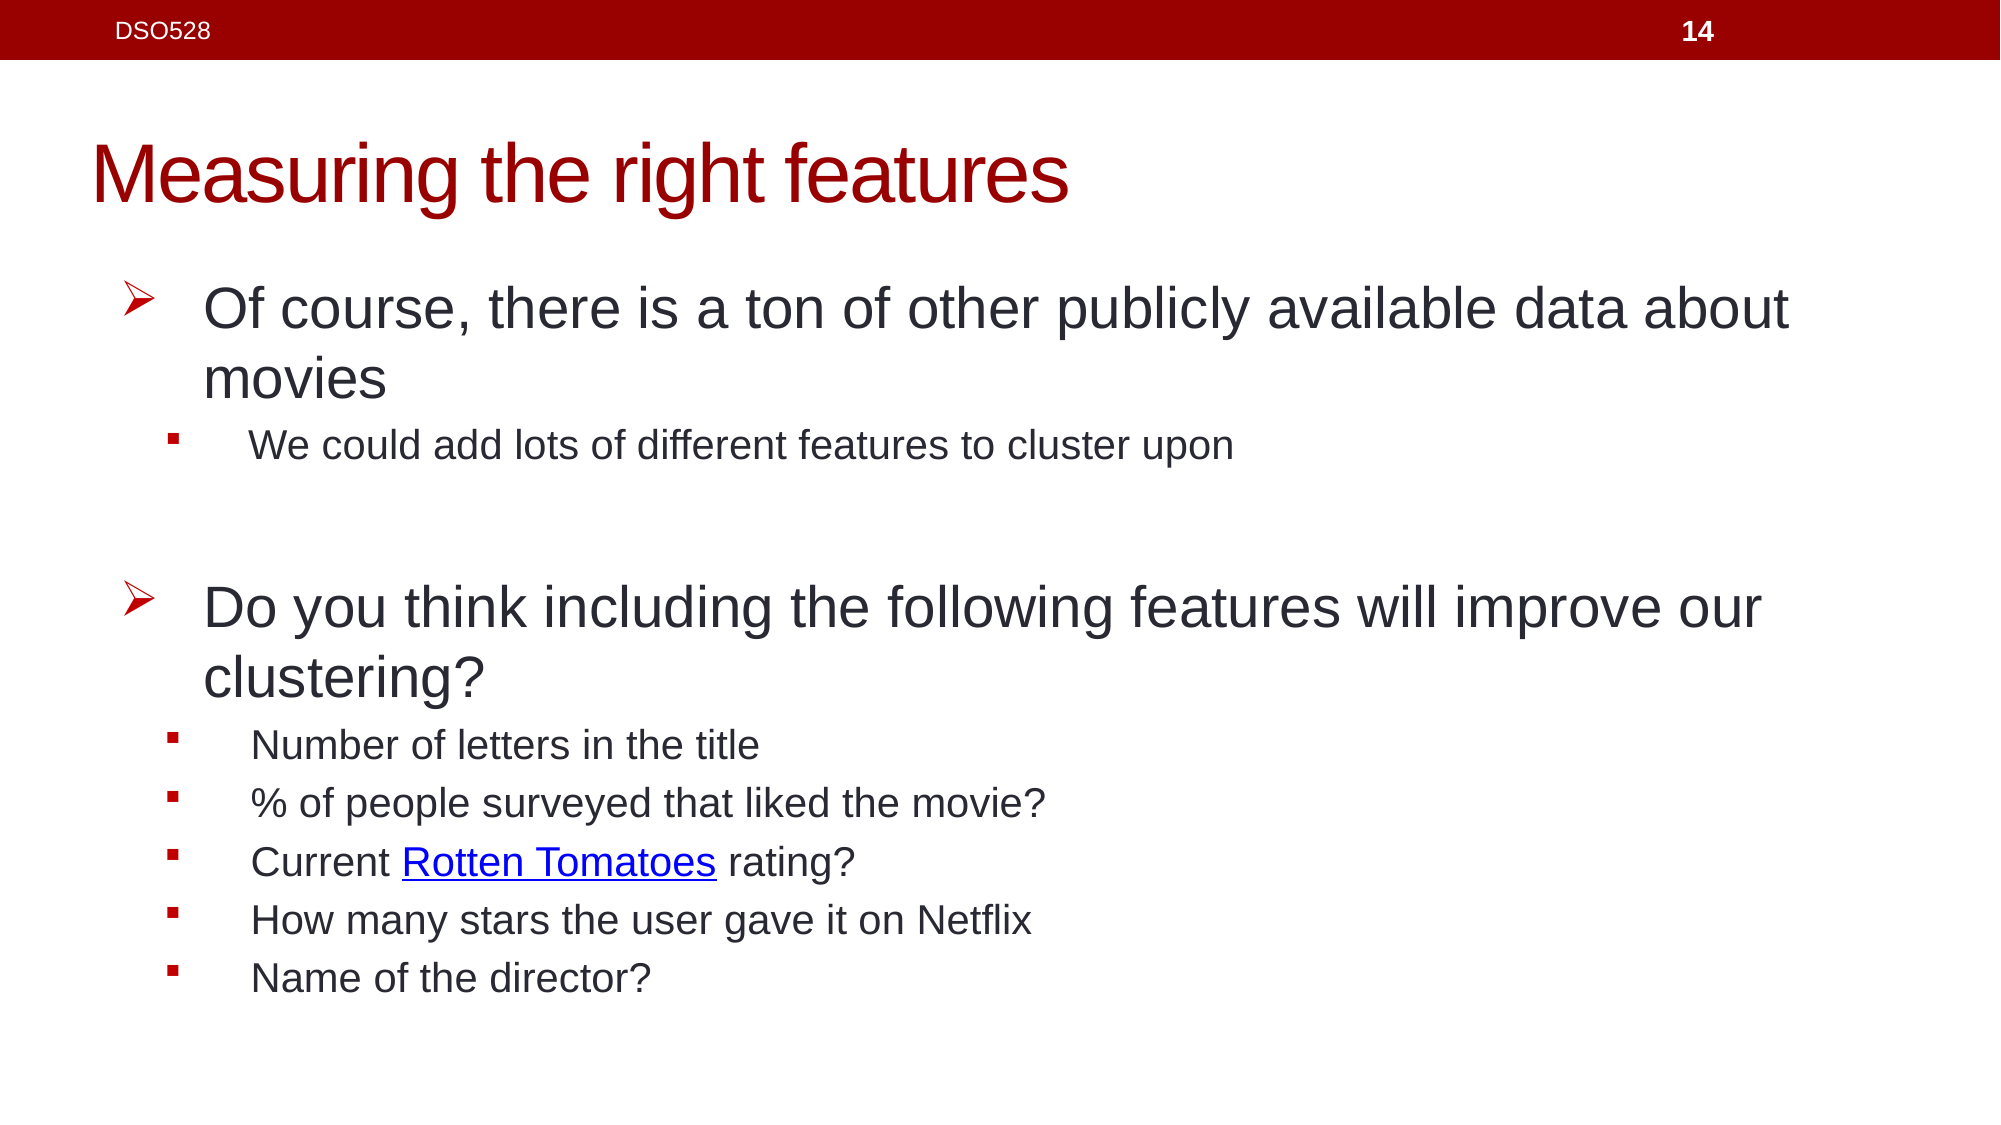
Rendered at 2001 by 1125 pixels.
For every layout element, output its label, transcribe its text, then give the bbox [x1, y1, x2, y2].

list Of course, there is a ton of other publicly available data about movies We could add lots of different features to cluster upon Do you think including the following features will improve our clustering? Number of letters in the title % of people surveyed that liked the movie? Current Rotten Tomatoes rating? How many stars the user gave it on Netflix Name of the director? [75, 262, 1932, 1063]
slide_number 14 [1666, 3, 1900, 57]
title Measuring the right features [75, 87, 1425, 250]
slide_number DSO528 [99, 3, 734, 57]
